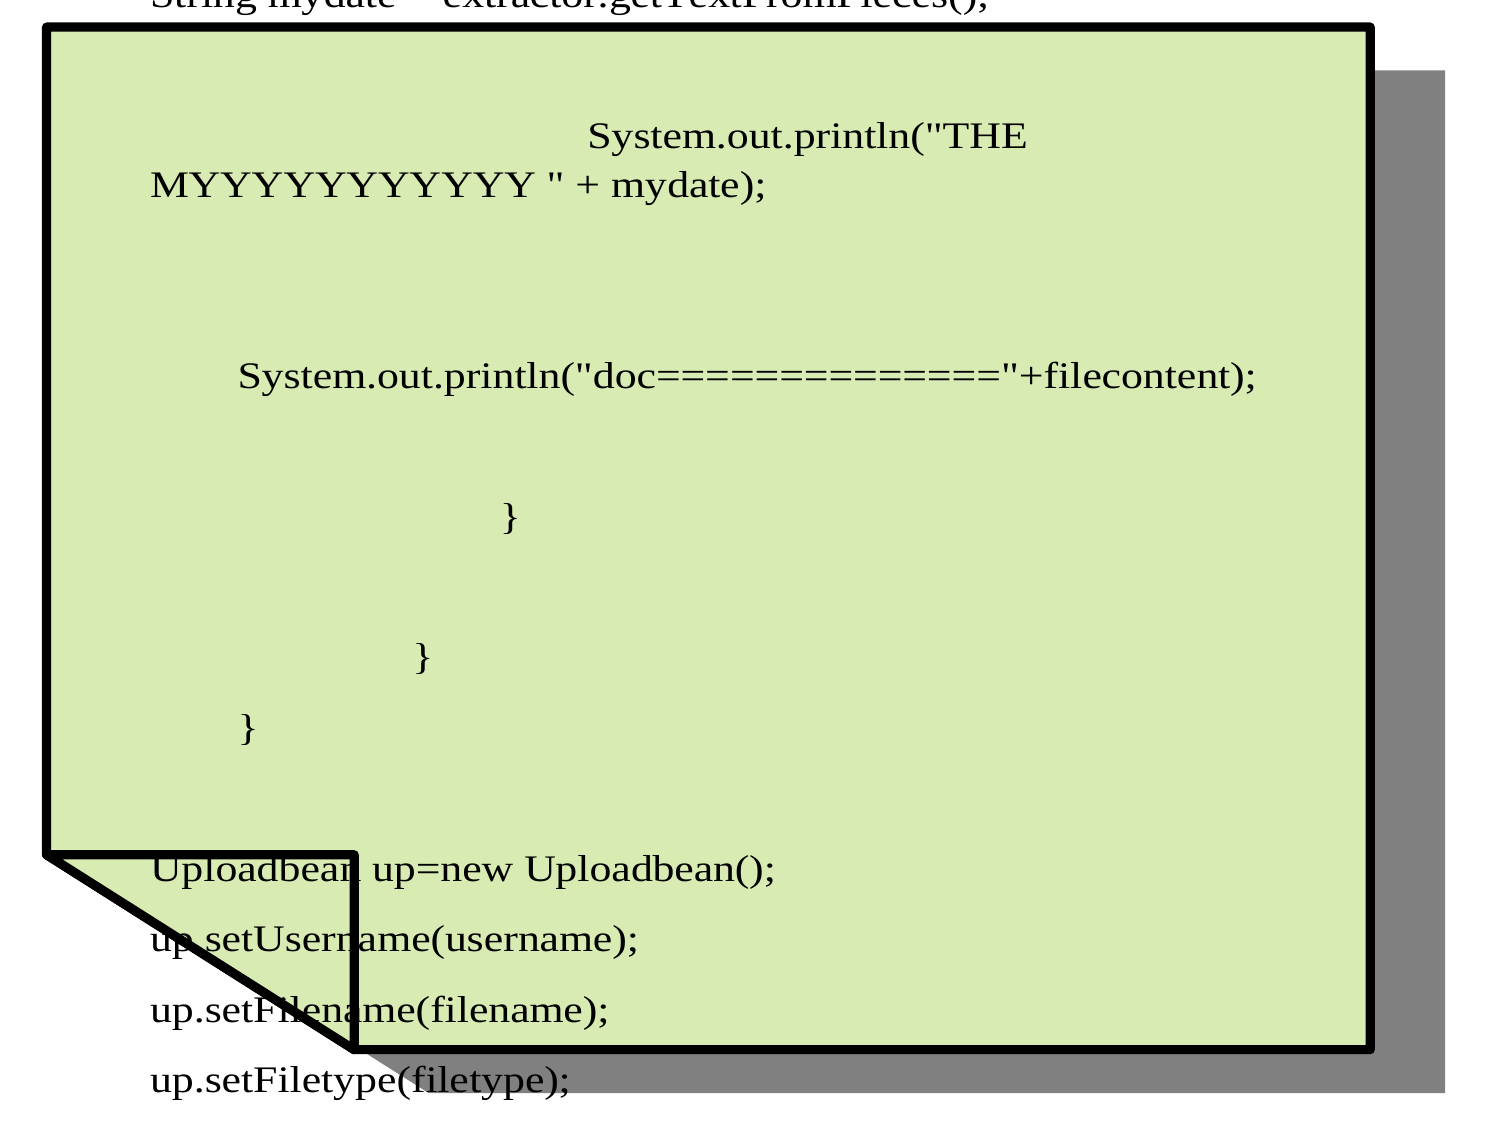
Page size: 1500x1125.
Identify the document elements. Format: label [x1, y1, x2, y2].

picture [149, 0, 1288, 1125]
